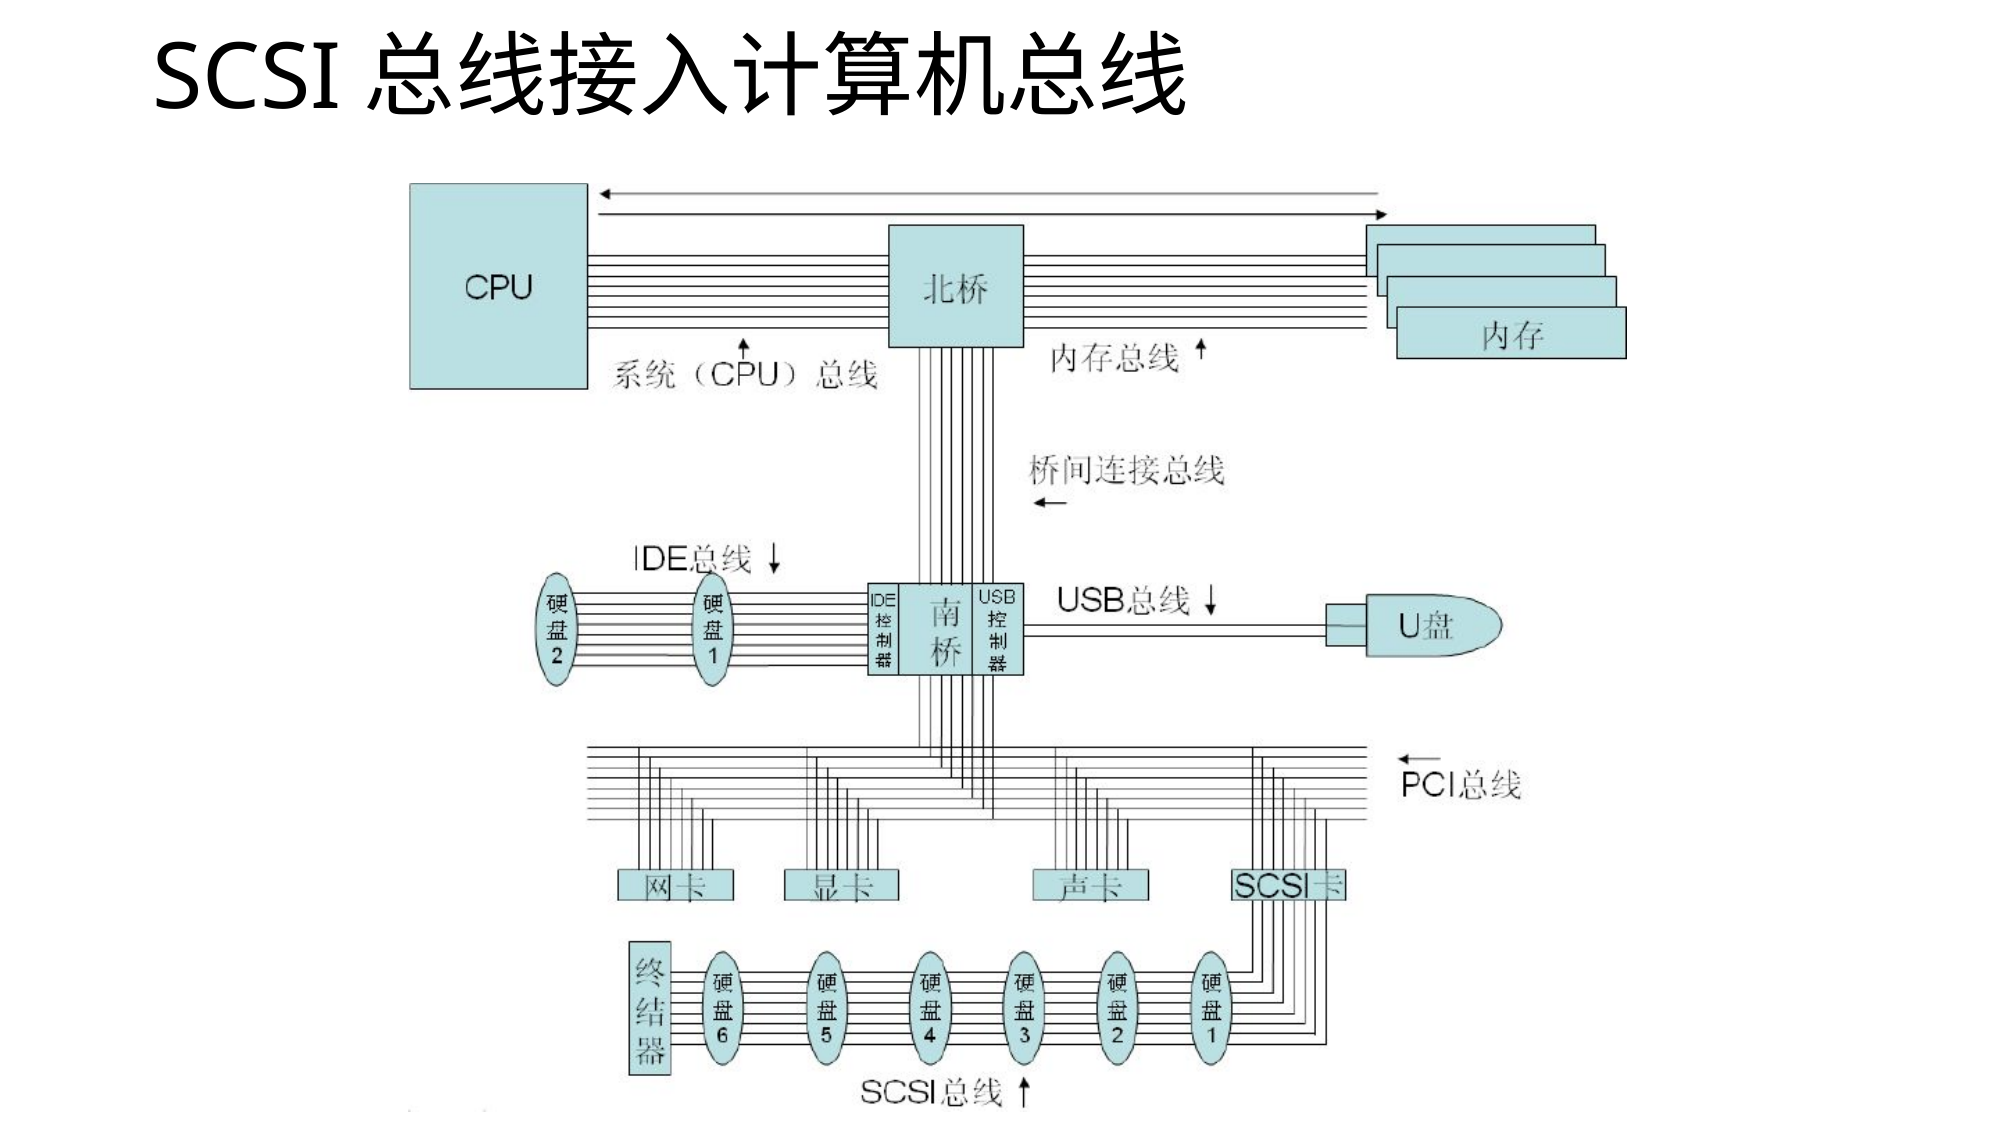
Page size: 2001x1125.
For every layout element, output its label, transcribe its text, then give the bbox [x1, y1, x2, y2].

title SCSI总线接入计算机总线 [137, 0, 1863, 159]
picture [408, 183, 1627, 1112]
